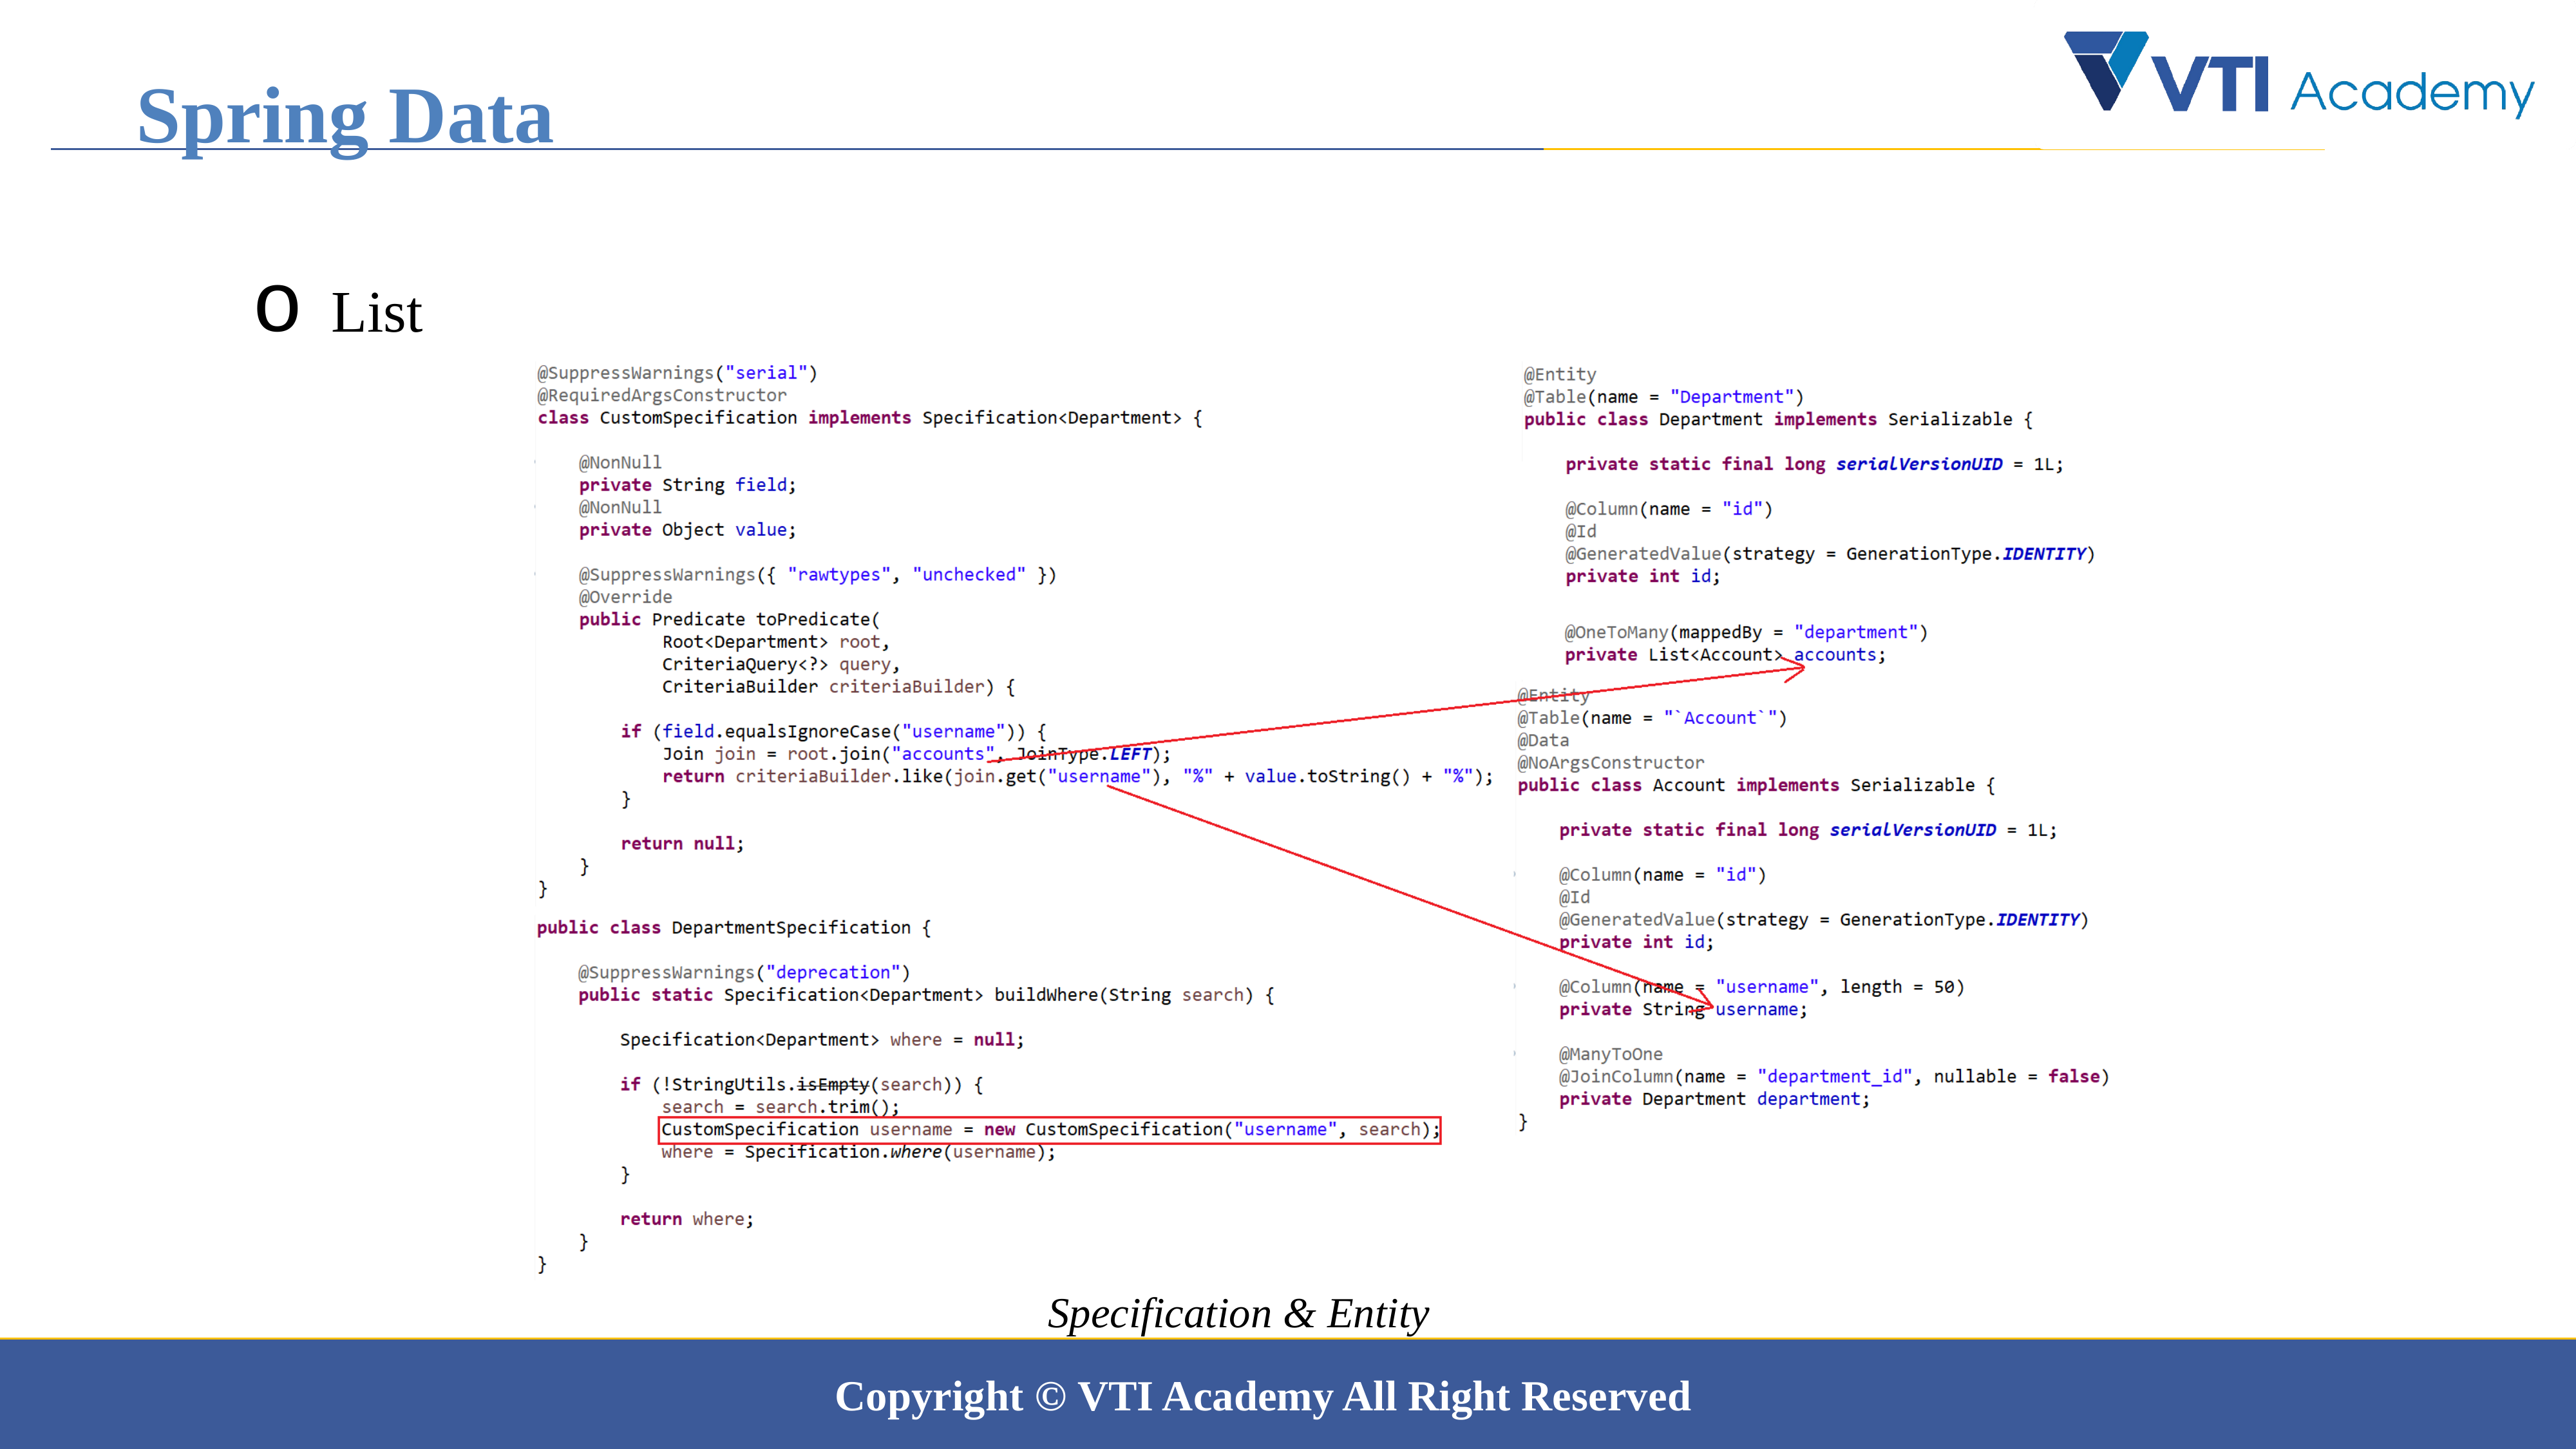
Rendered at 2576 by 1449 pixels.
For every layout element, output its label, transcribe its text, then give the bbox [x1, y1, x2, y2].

text_box Specification & Entity [1038, 1280, 1441, 1341]
picture [2034, 0, 2576, 149]
picture [535, 361, 2116, 1280]
text_box Spring Data [126, 60, 1709, 161]
text_box List [195, 268, 481, 362]
